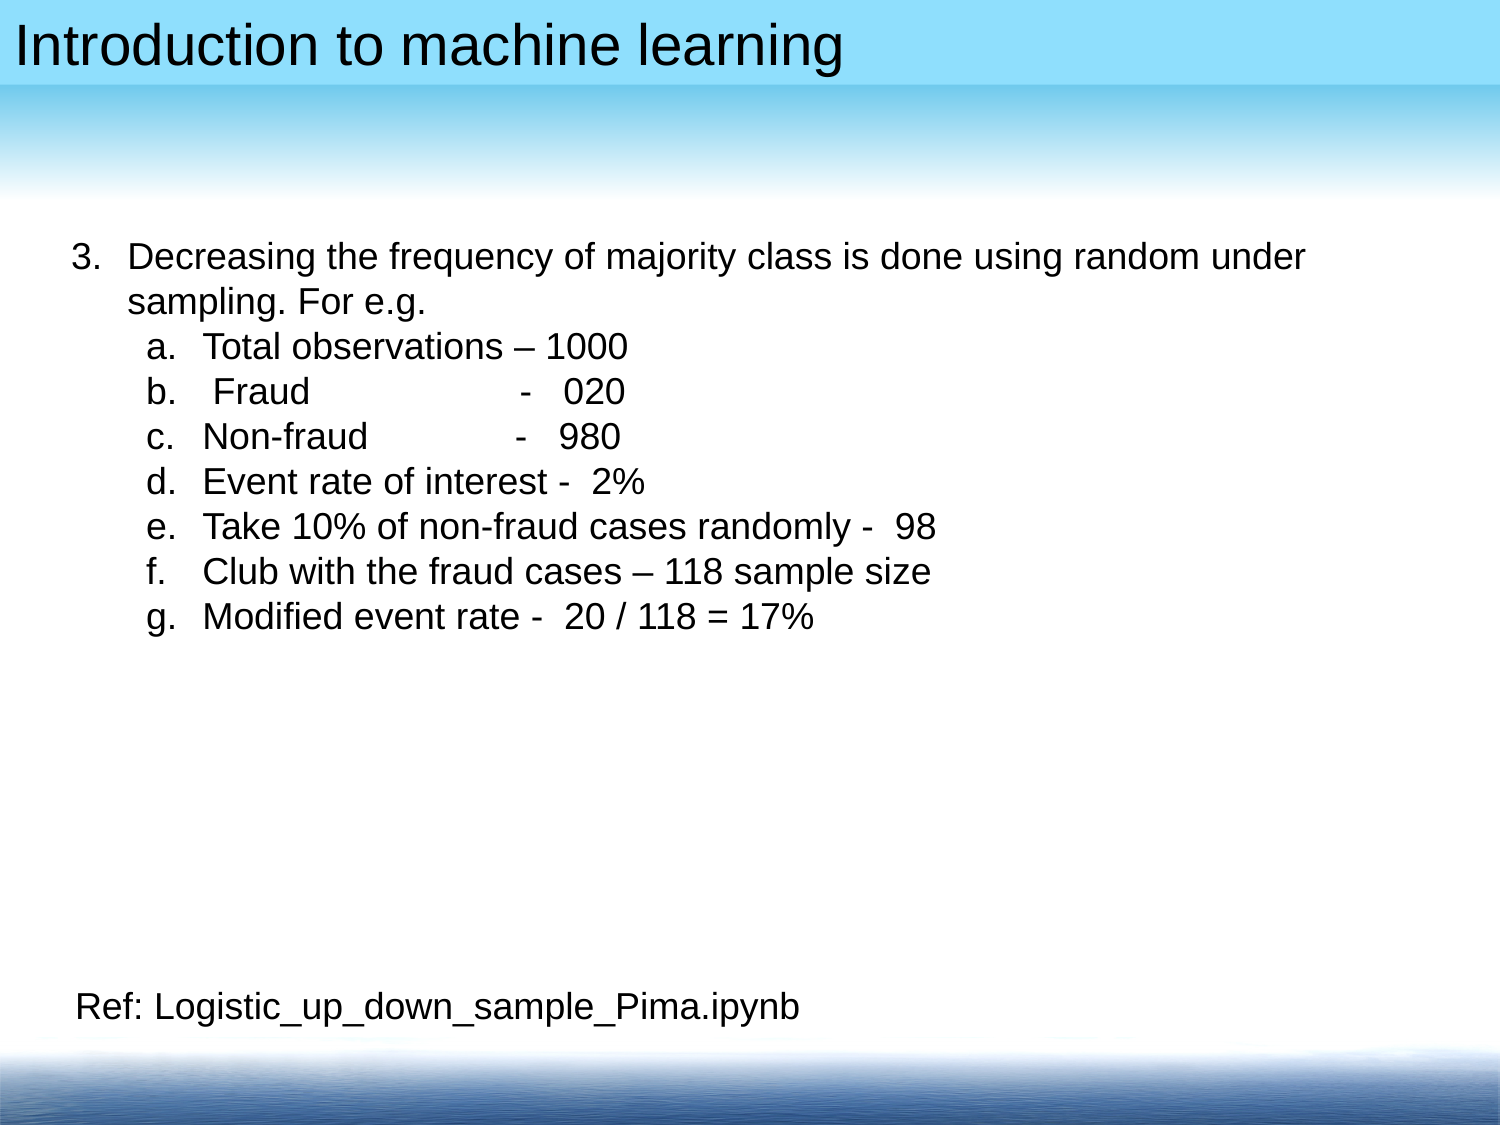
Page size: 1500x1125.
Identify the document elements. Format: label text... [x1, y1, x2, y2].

text_box Ref: Logistic_up_down_sample_Pima.ipynb [60, 974, 1311, 1035]
picture [0, 1037, 1500, 1125]
text_box Decreasing the frequency of majority class is done using random under sampling. For e.g. Total observations – 1000 Fraud - 020 Non-fraud - 980 Event rate of interest - 2% Take 10% of non-fraud cases randomly - 98 Club with the fraud cases – 118 sample size Modified event rate - 20 / 118 = 17% [56, 224, 1419, 735]
